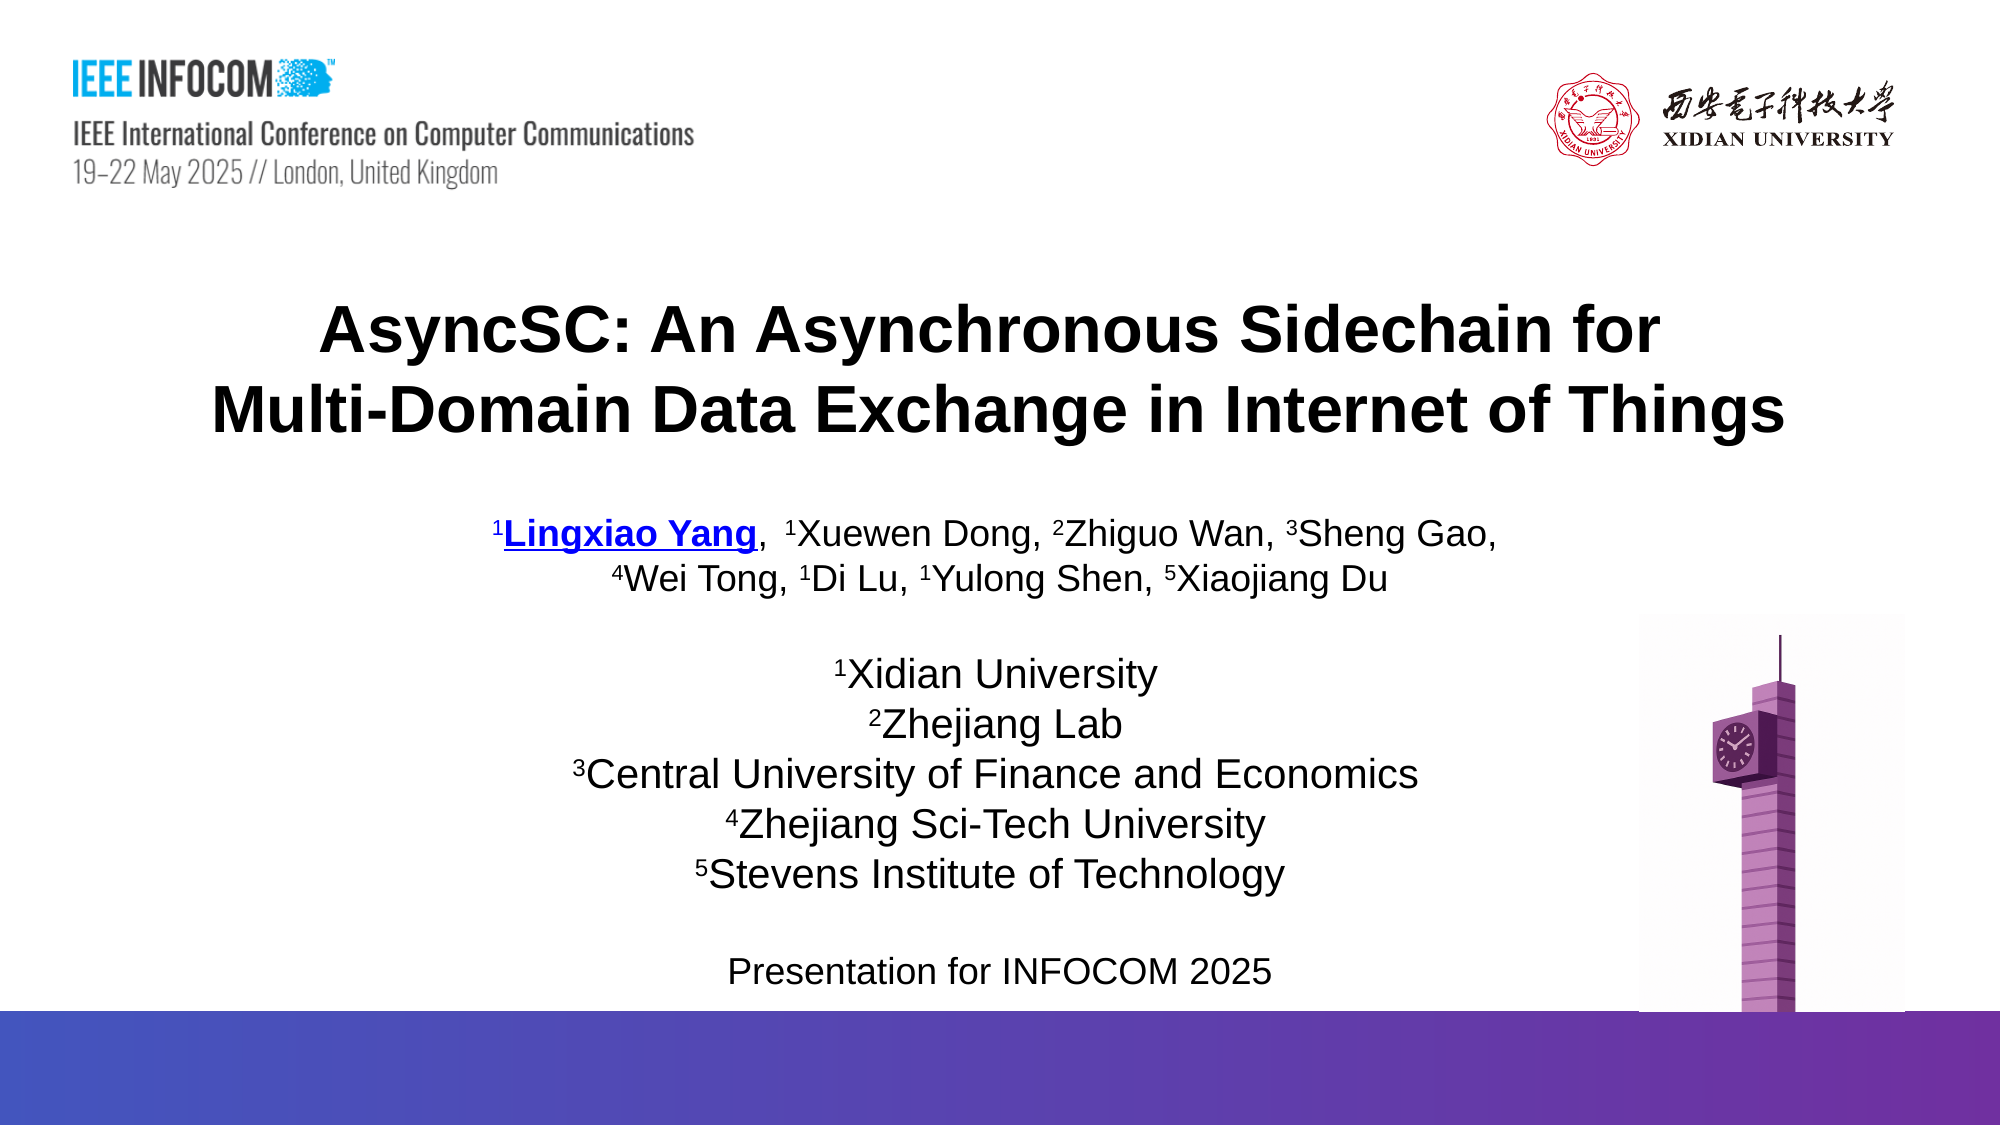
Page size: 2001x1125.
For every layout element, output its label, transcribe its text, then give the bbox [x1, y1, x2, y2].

text_box Presentation for INFOCOM 2025 [500, 939, 1500, 1000]
picture [1639, 614, 1905, 1012]
text_box AsyncSC: An Asynchronous Sidechain for Multi-Domain Data Exchange in Internet of Things [113, 278, 1887, 454]
picture [63, 40, 704, 200]
text_box 1Xidian University 2Zhejiang Lab 3Central University of Finance and Economics 4Zhejiang Sci-Tech University 5Stevens Institute of Technology [314, 639, 1677, 905]
text_box 1Lingxiao Yang, 1Xuewen Dong, 2Zhiguo Wan, 3Sheng Gao, 4Wei Tong, 1Di Lu, 1Yulong Shen, 5Xiaojiang Du [397, 501, 1603, 607]
